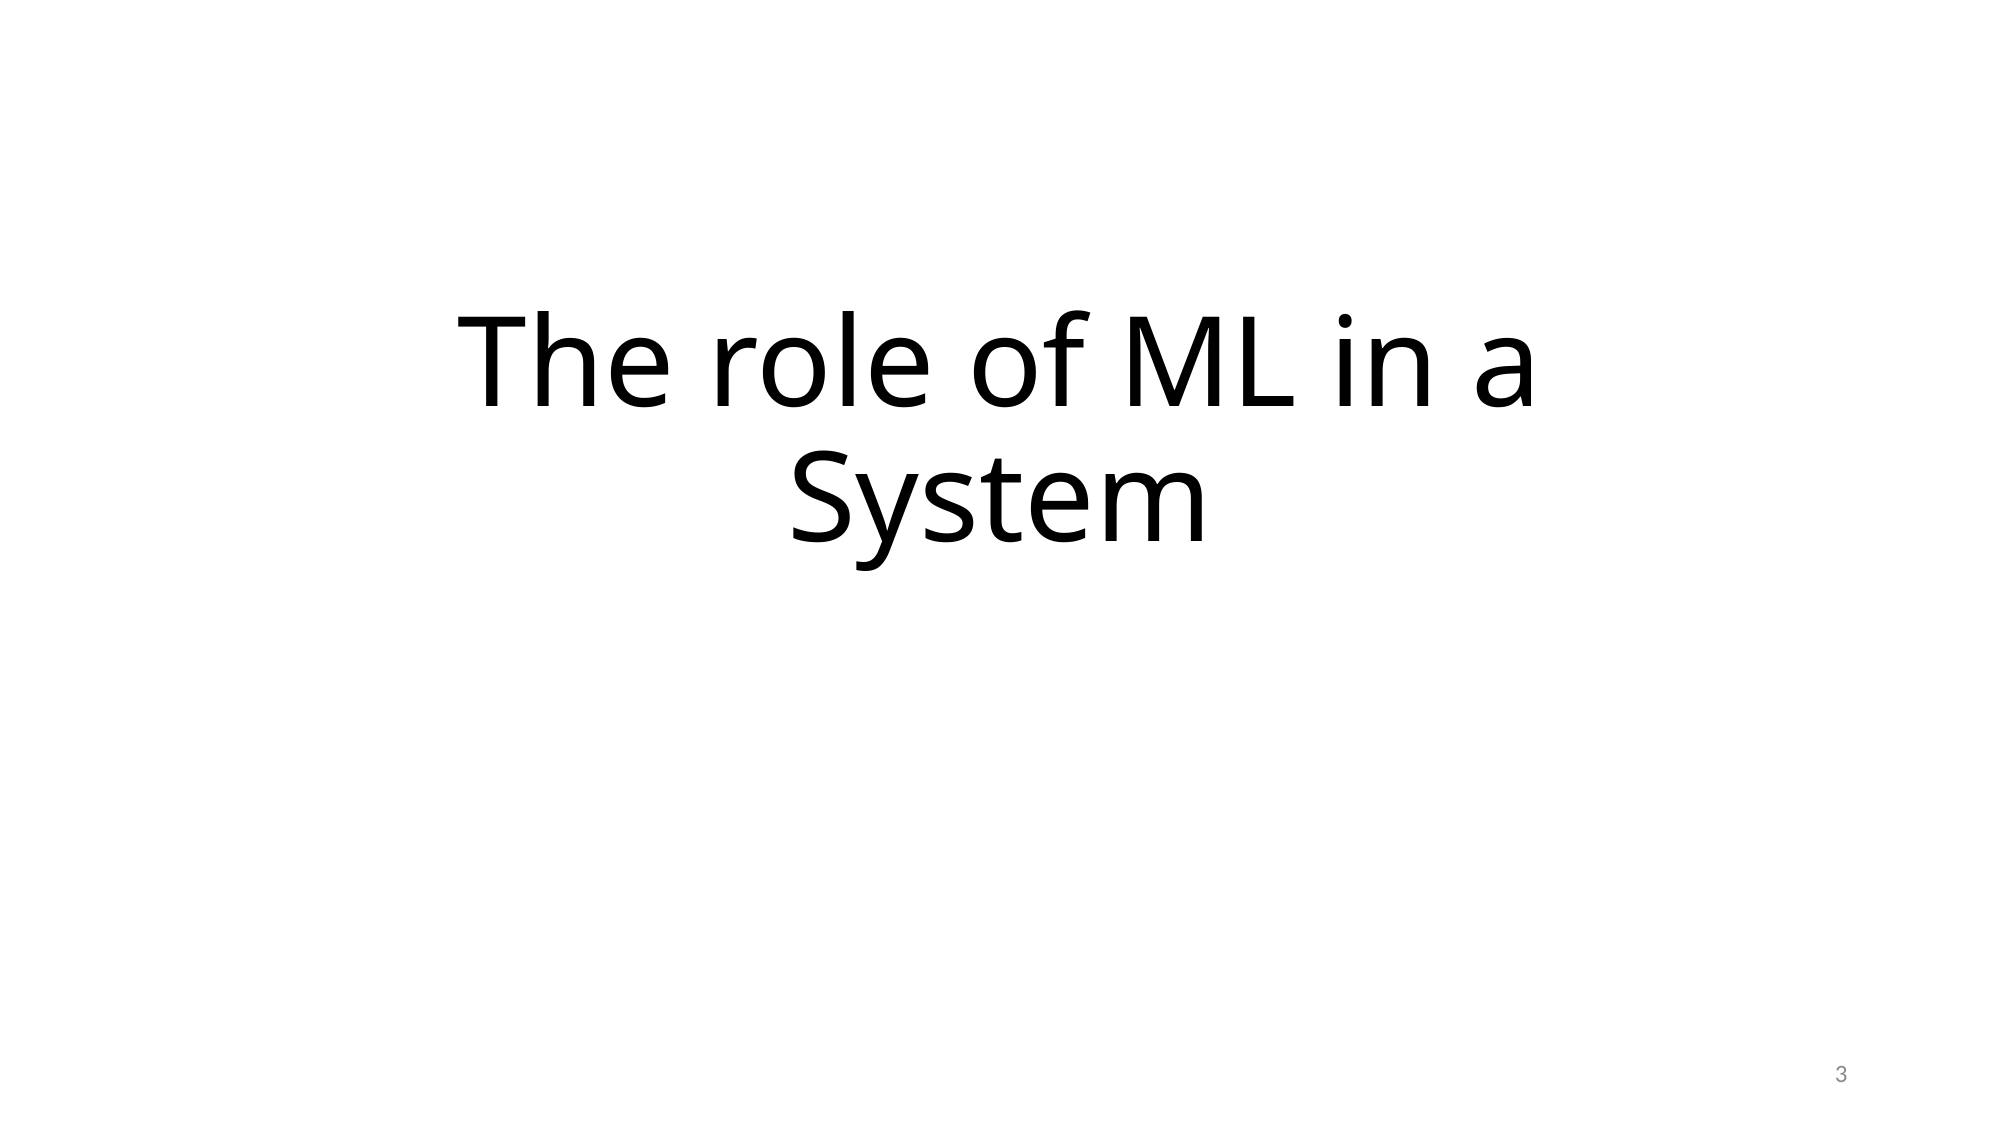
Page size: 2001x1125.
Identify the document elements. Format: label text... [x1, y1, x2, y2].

slide_number 3 [1412, 1042, 1863, 1103]
title The role of ML in a System [249, 184, 1750, 576]
